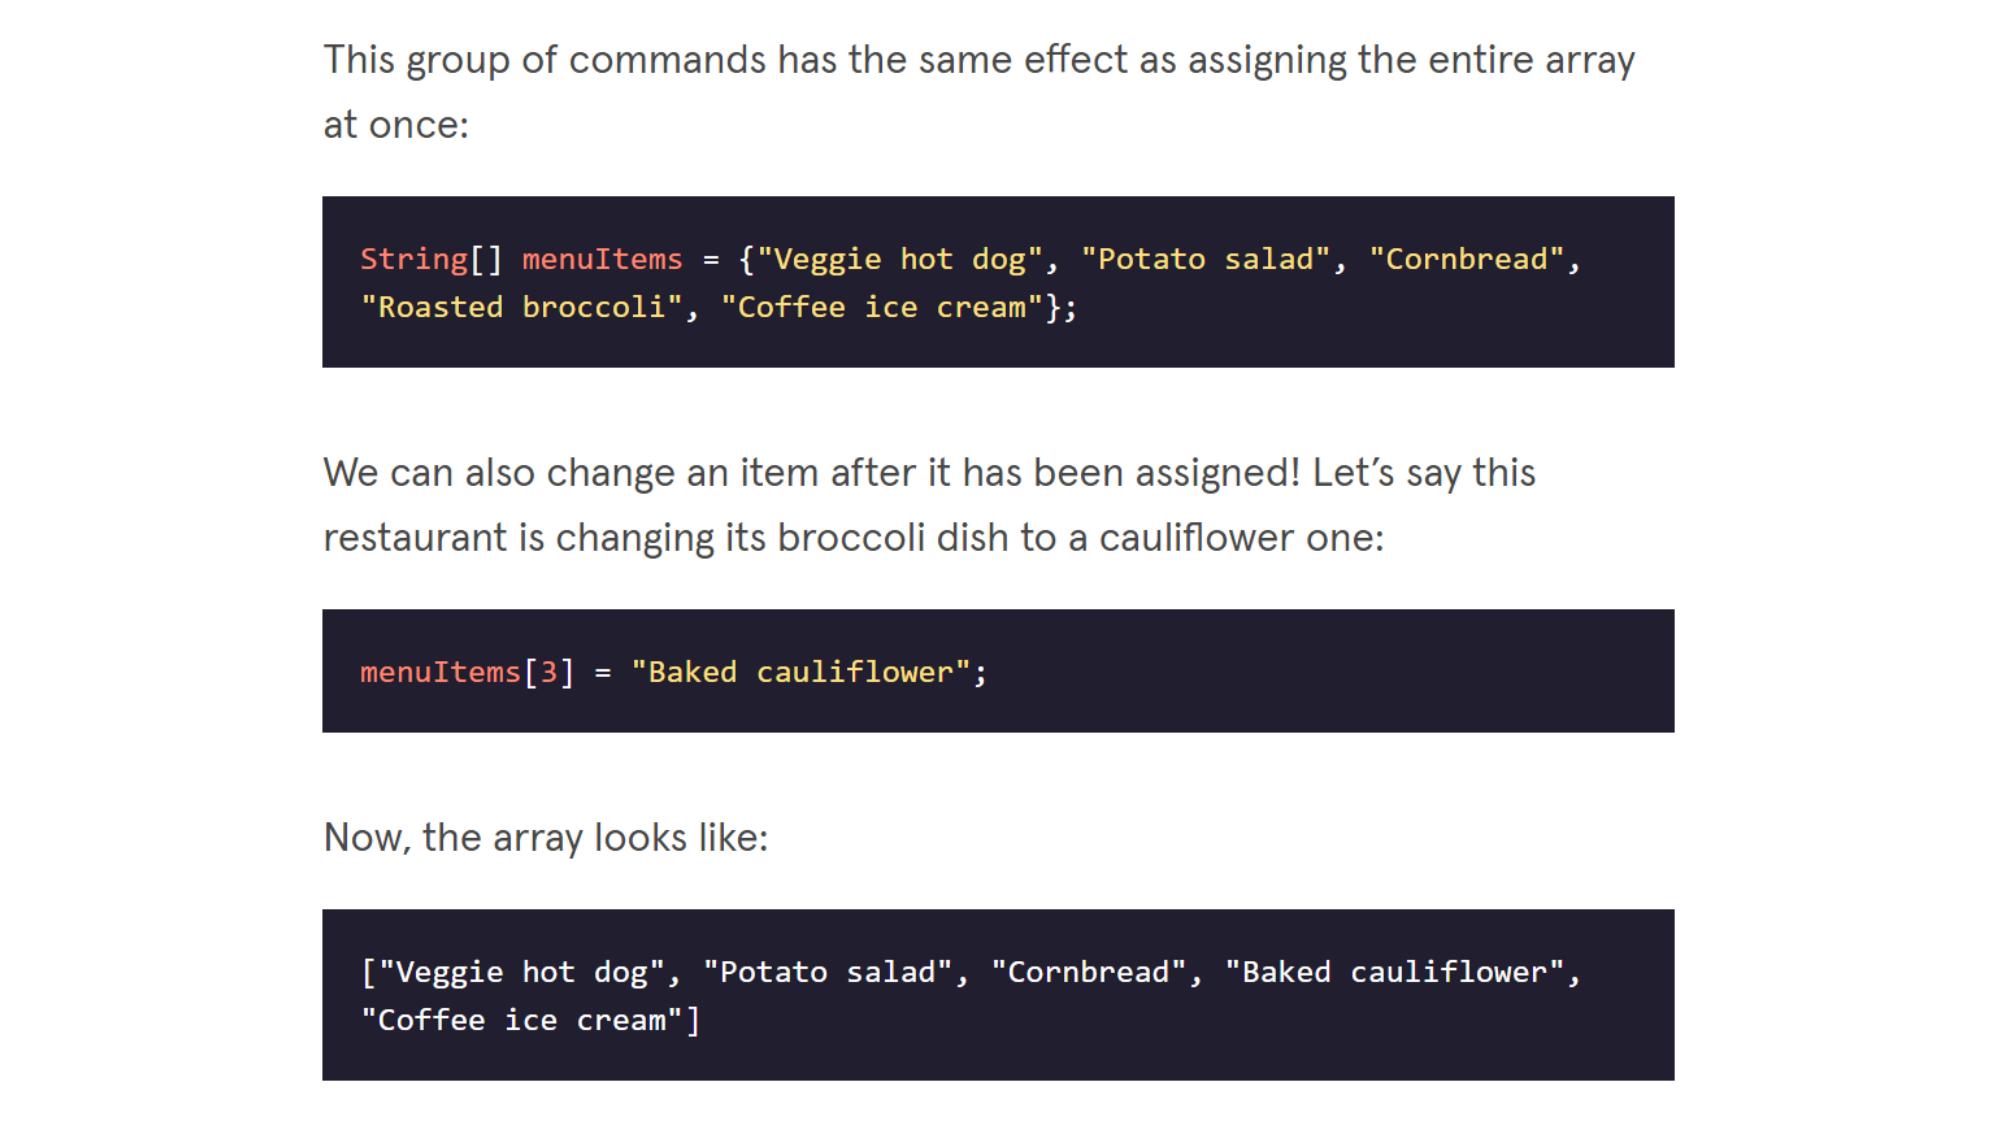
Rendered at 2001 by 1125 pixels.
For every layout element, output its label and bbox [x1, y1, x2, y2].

picture [281, 0, 1719, 1125]
